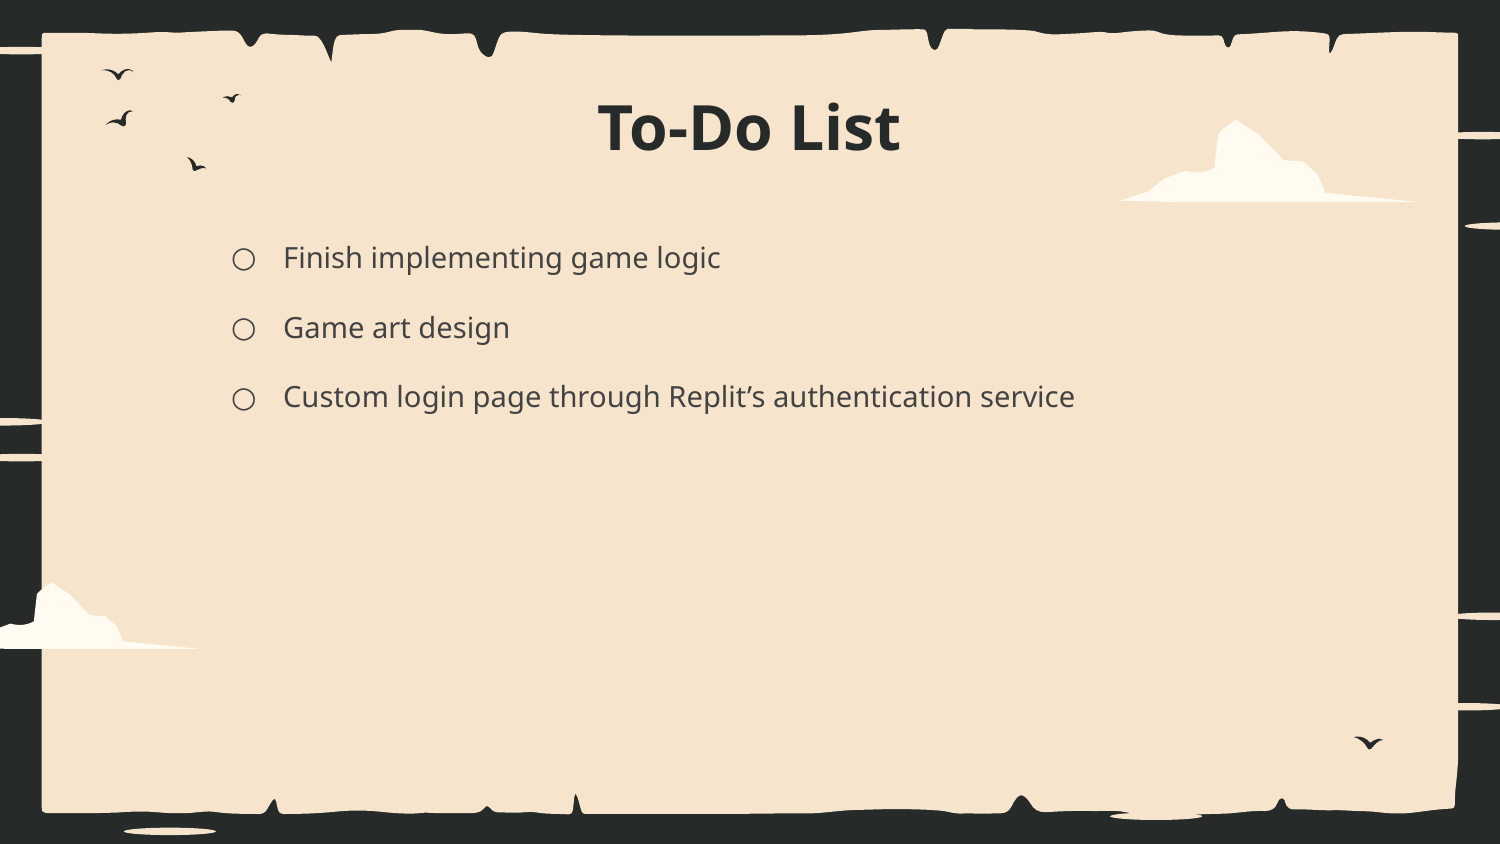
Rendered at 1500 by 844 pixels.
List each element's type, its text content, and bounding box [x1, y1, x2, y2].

list Finish implementing game logic Game art design Custom login page through Replit’s authentication service [118, 189, 1382, 750]
title To-Do List [118, 72, 1382, 167]
